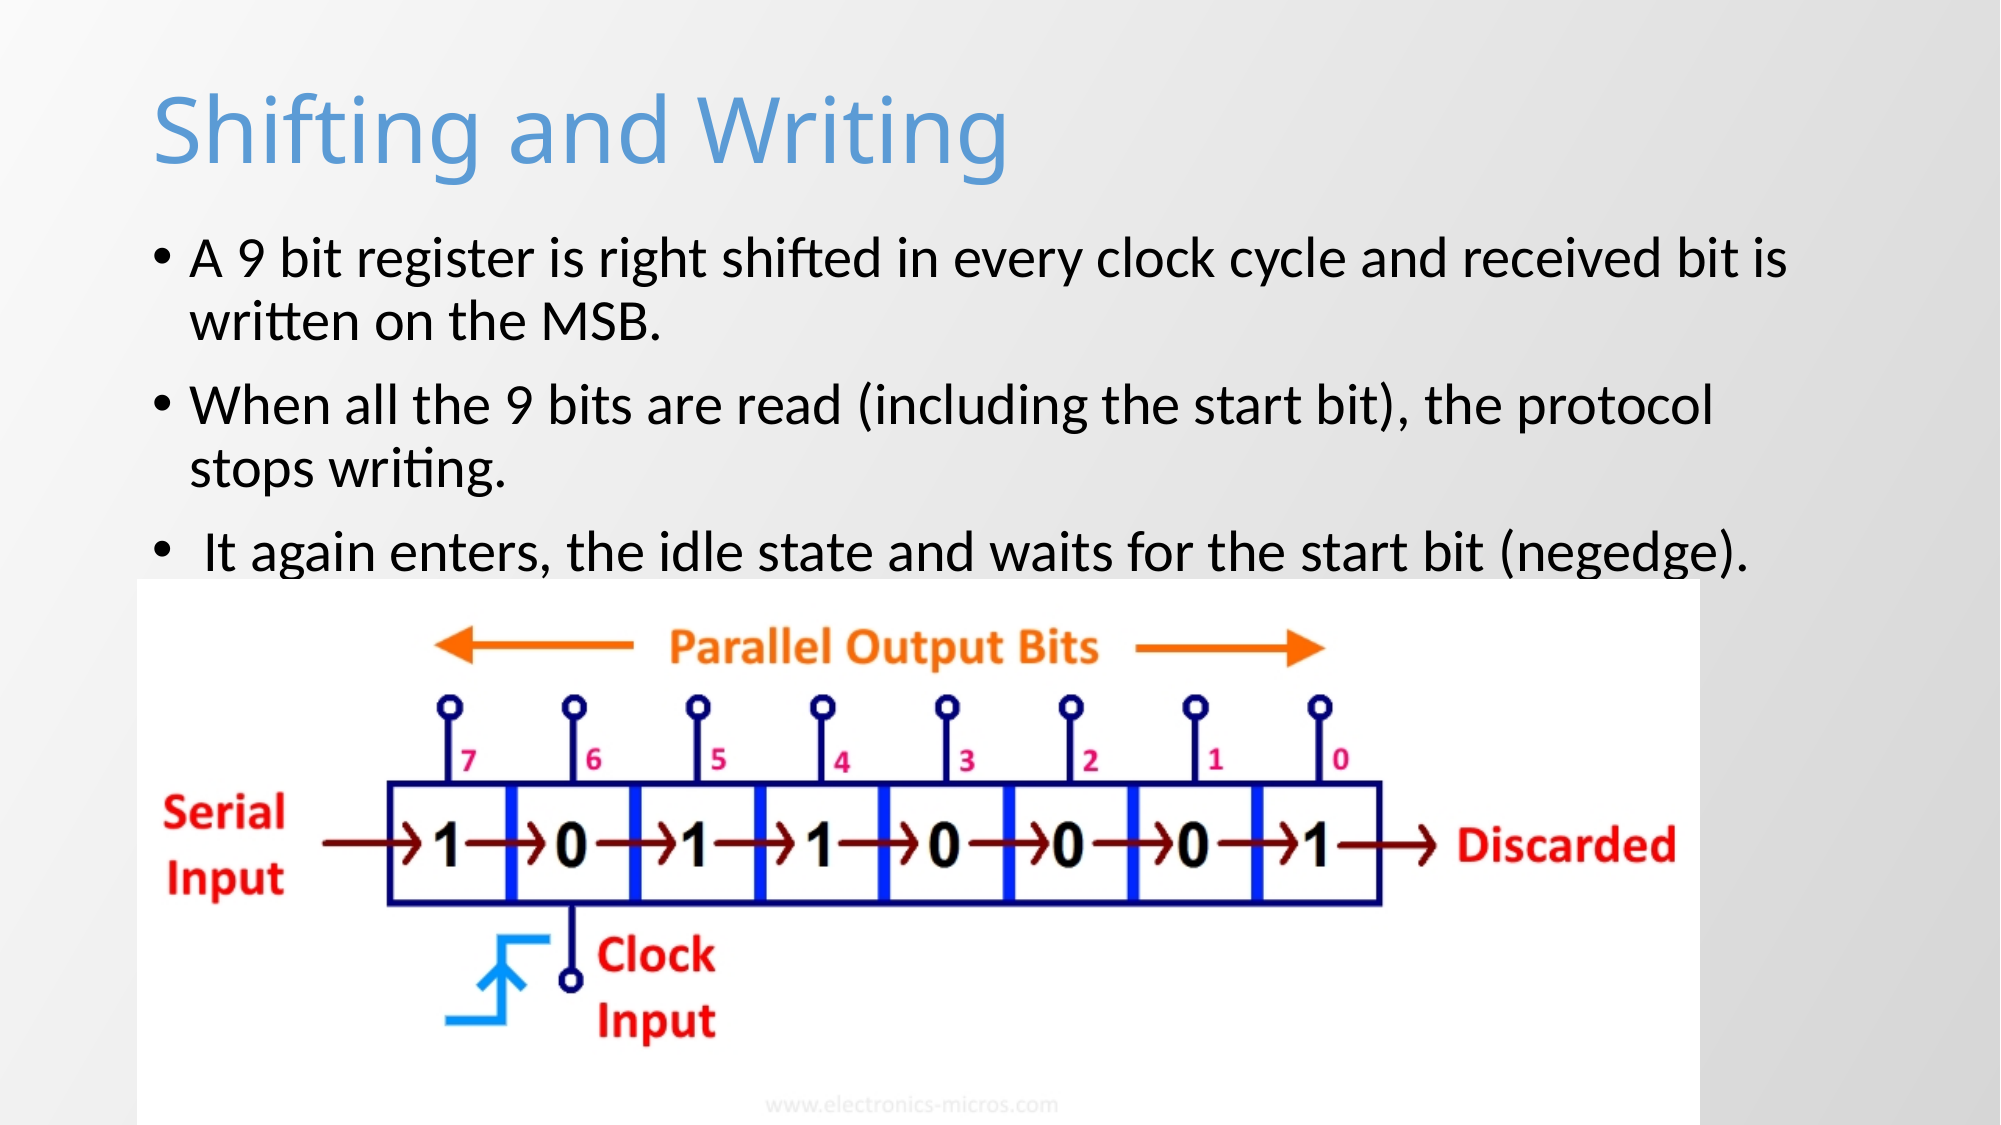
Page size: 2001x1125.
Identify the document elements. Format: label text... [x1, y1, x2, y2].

list A 9 bit register is right shifted in every clock cycle and received bit is written on the MSB. When all the 9 bits are read (including the start bit), the protocol stops writing. It again enters, the idle state and waits for the start bit (negedge). [137, 219, 1863, 934]
picture [137, 579, 1700, 1125]
title Shifting and Writing [137, 25, 1863, 219]
